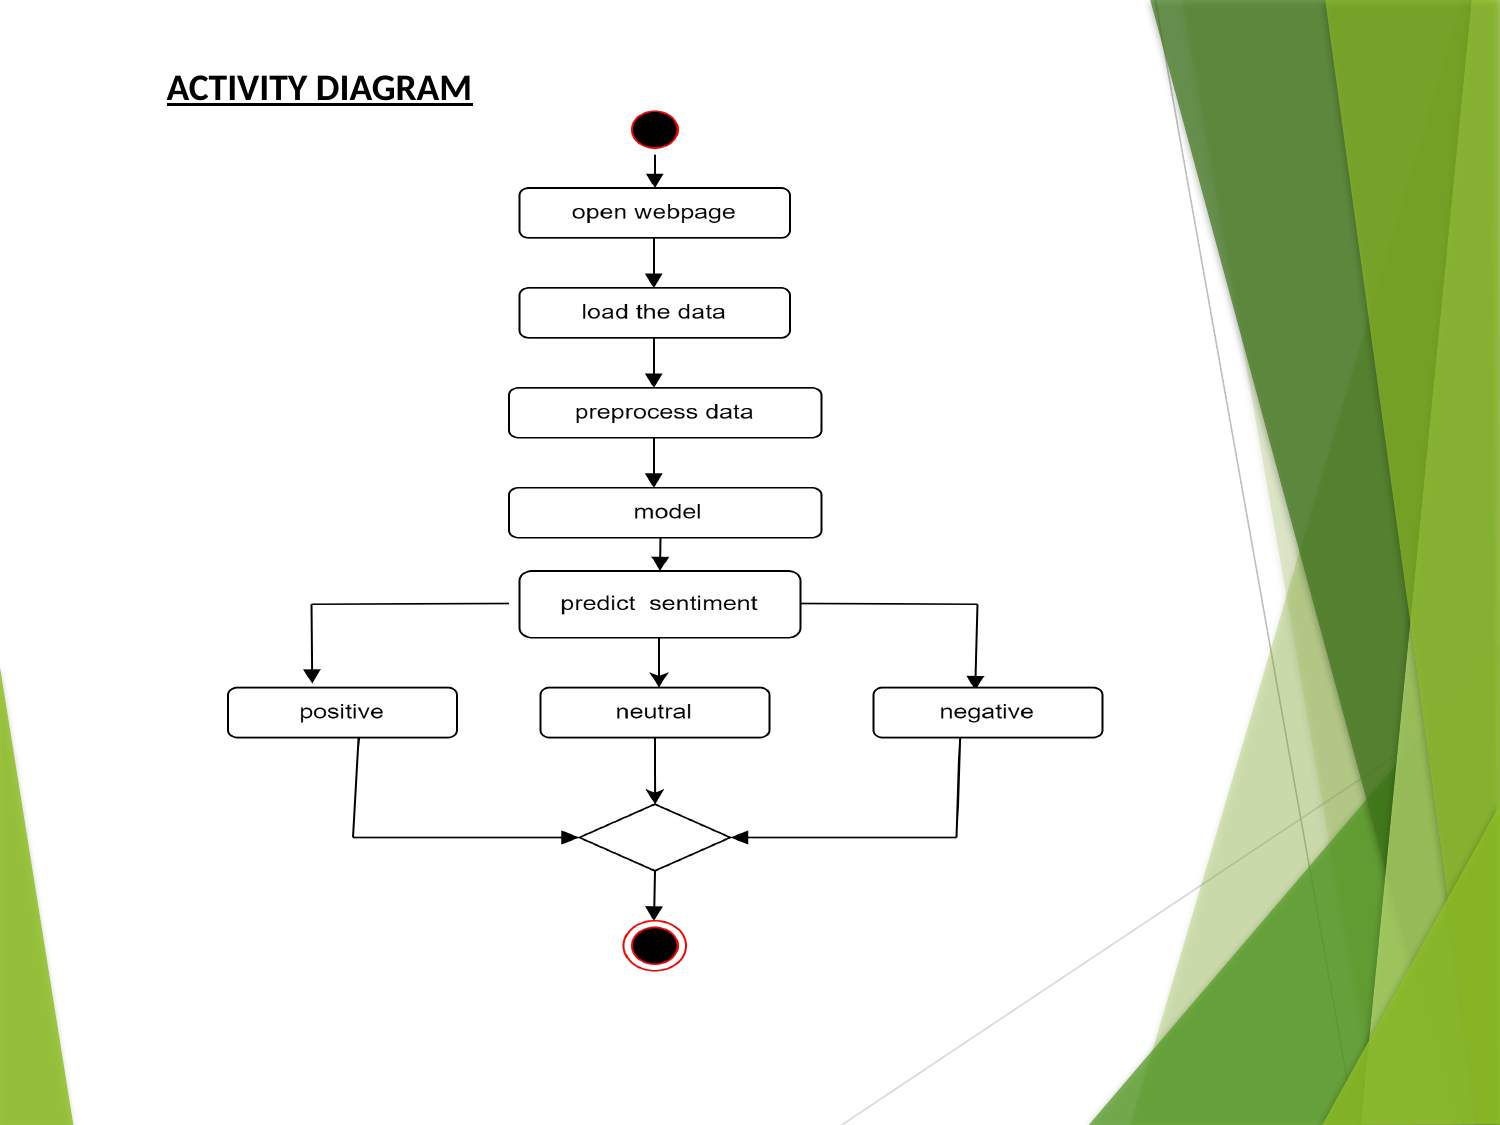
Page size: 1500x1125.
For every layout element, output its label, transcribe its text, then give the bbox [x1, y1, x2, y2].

picture [206, 86, 1125, 989]
text_box ACTIVITY DIAGRAM [151, 55, 542, 116]
